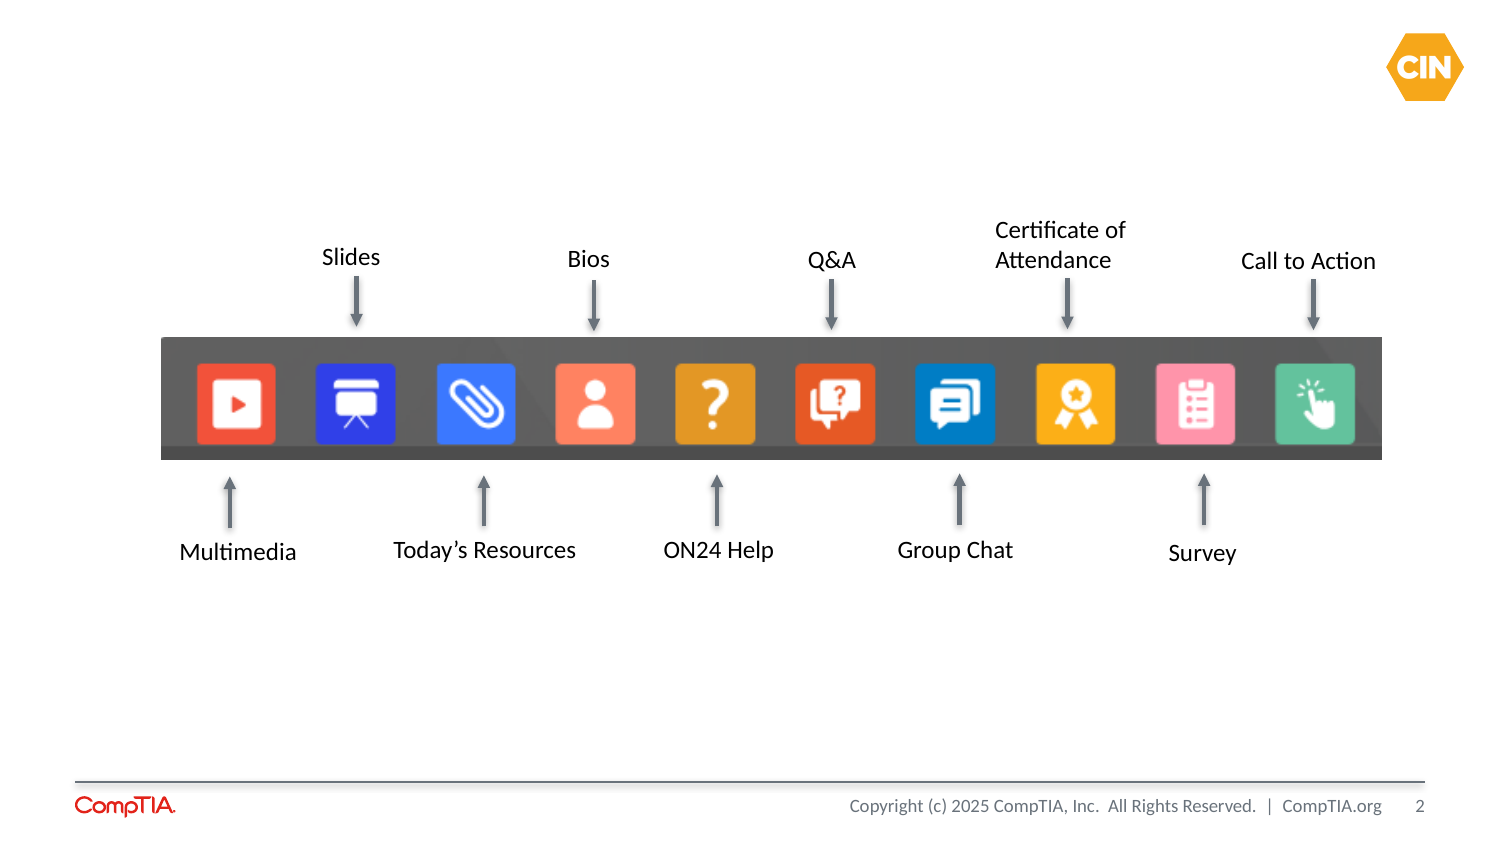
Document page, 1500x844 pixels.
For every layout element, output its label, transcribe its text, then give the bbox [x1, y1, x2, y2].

picture [161, 337, 1383, 460]
text_box ON24 Help [648, 526, 792, 572]
text_box Slides [307, 232, 406, 278]
text_box Certificate of Attendance [980, 206, 1182, 281]
slide_number 2 [1382, 782, 1425, 827]
picture [1373, 16, 1477, 120]
text_box Call to Action [1226, 236, 1428, 282]
text_box Today’s Resources [378, 526, 596, 572]
text_box Survey [1153, 528, 1312, 574]
text_box Q&A [793, 235, 881, 281]
text_box Bios [552, 235, 652, 280]
text_box Multimedia [164, 528, 322, 574]
text_box Group Chat [882, 526, 1041, 572]
